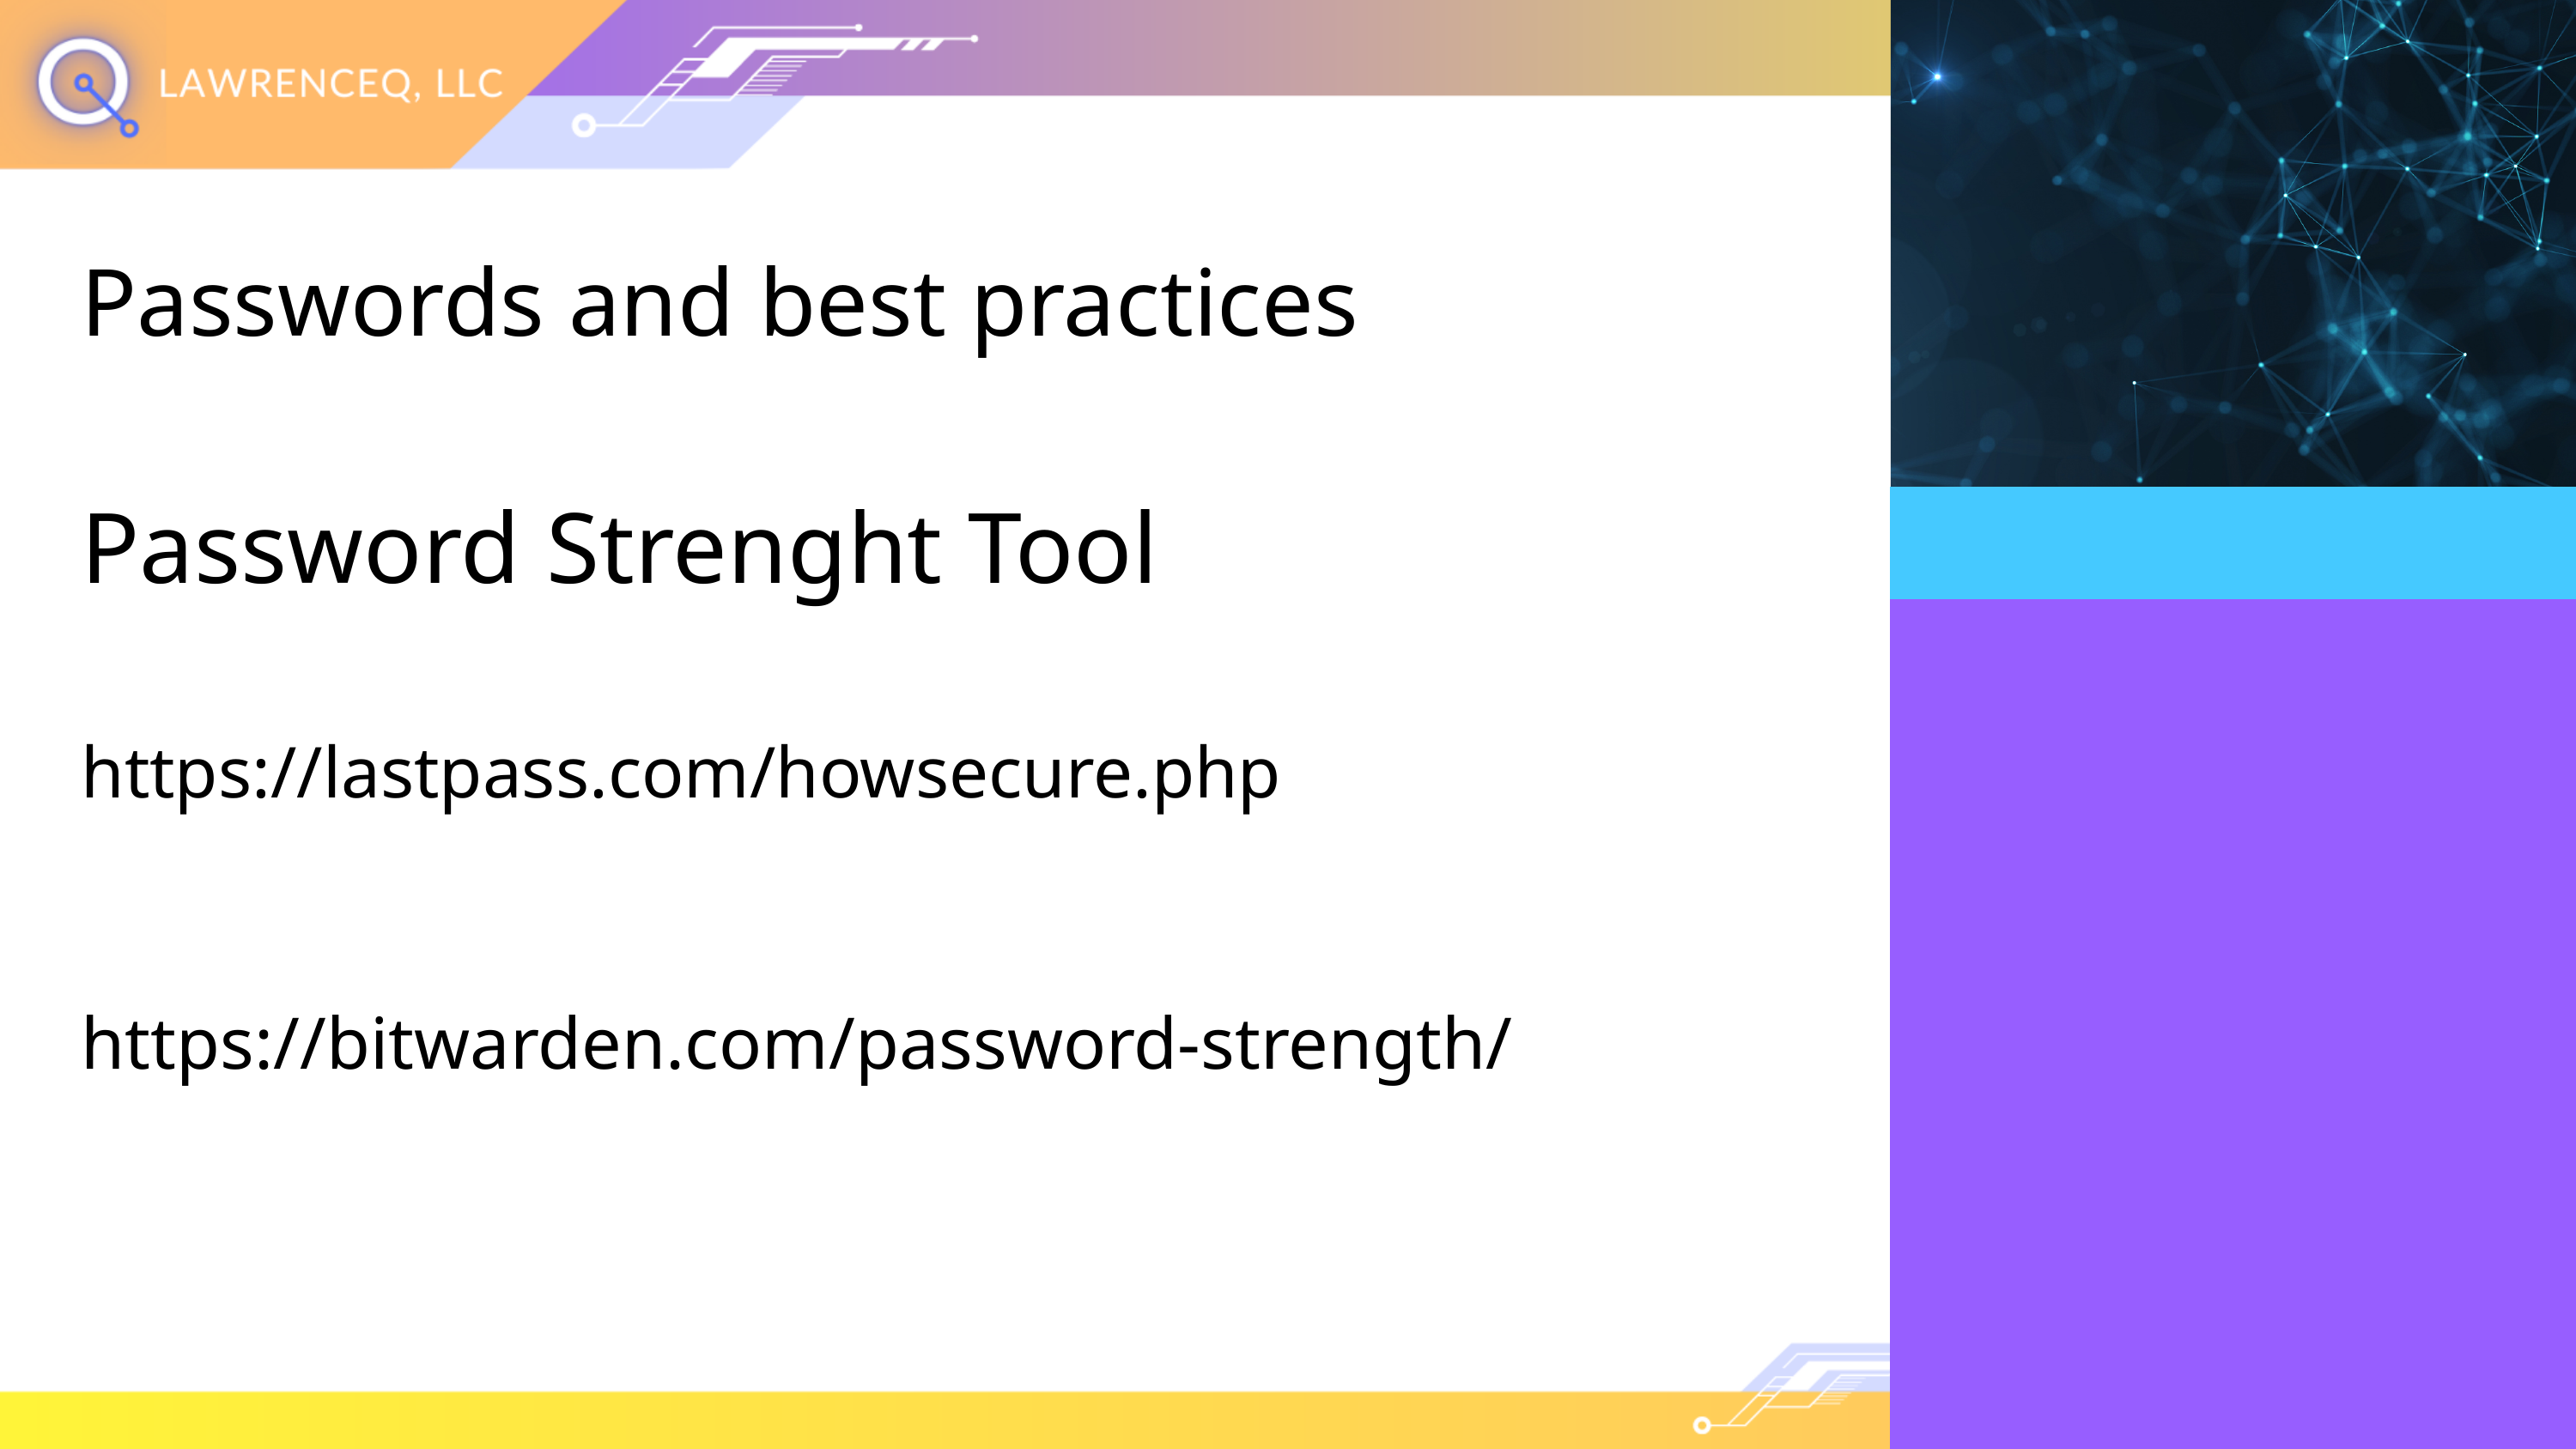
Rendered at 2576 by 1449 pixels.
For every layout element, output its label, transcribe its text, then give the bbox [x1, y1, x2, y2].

text_box https://bitwarden.com/password-strength/ [81, 984, 1790, 1084]
text_box Password Strenght Tool [81, 466, 1790, 603]
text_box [1889, 598, 2576, 1449]
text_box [1889, 486, 2576, 598]
text_box Passwords and best practices [81, 249, 1476, 355]
text_box https://lastpass.com/howsecure.php [81, 713, 1520, 812]
text_box [0, 0, 1888, 1449]
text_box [1890, 0, 2576, 485]
